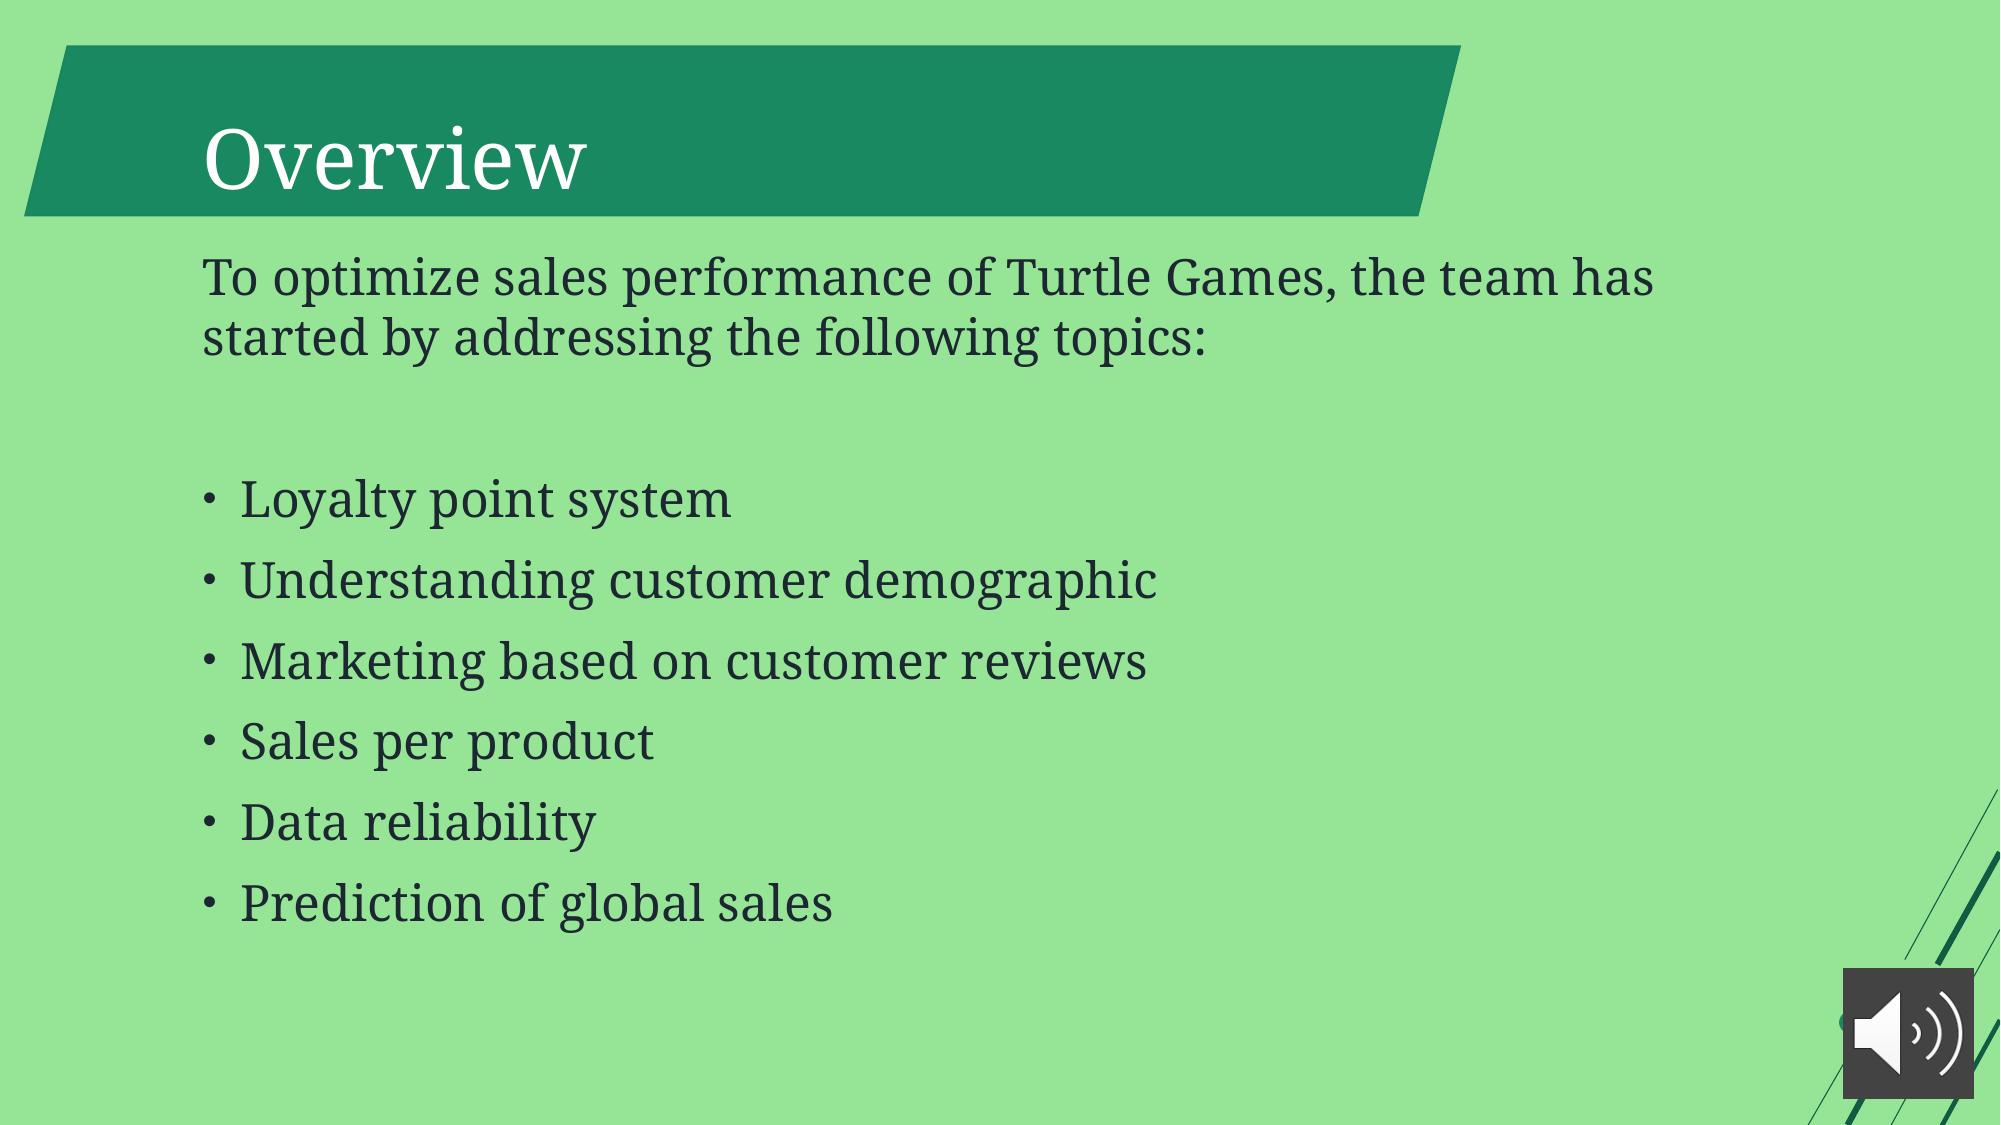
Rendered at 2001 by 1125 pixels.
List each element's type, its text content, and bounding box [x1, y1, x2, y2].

picture [1833, 931, 1976, 1100]
title Overview [187, 87, 1813, 238]
list To optimize sales performance of Turtle Games, the team has started by addressing the following topics: Loyalty point system Understanding customer demographic Marketing based on customer reviews Sales per product Data reliability Prediction of global sales [187, 238, 1813, 1015]
